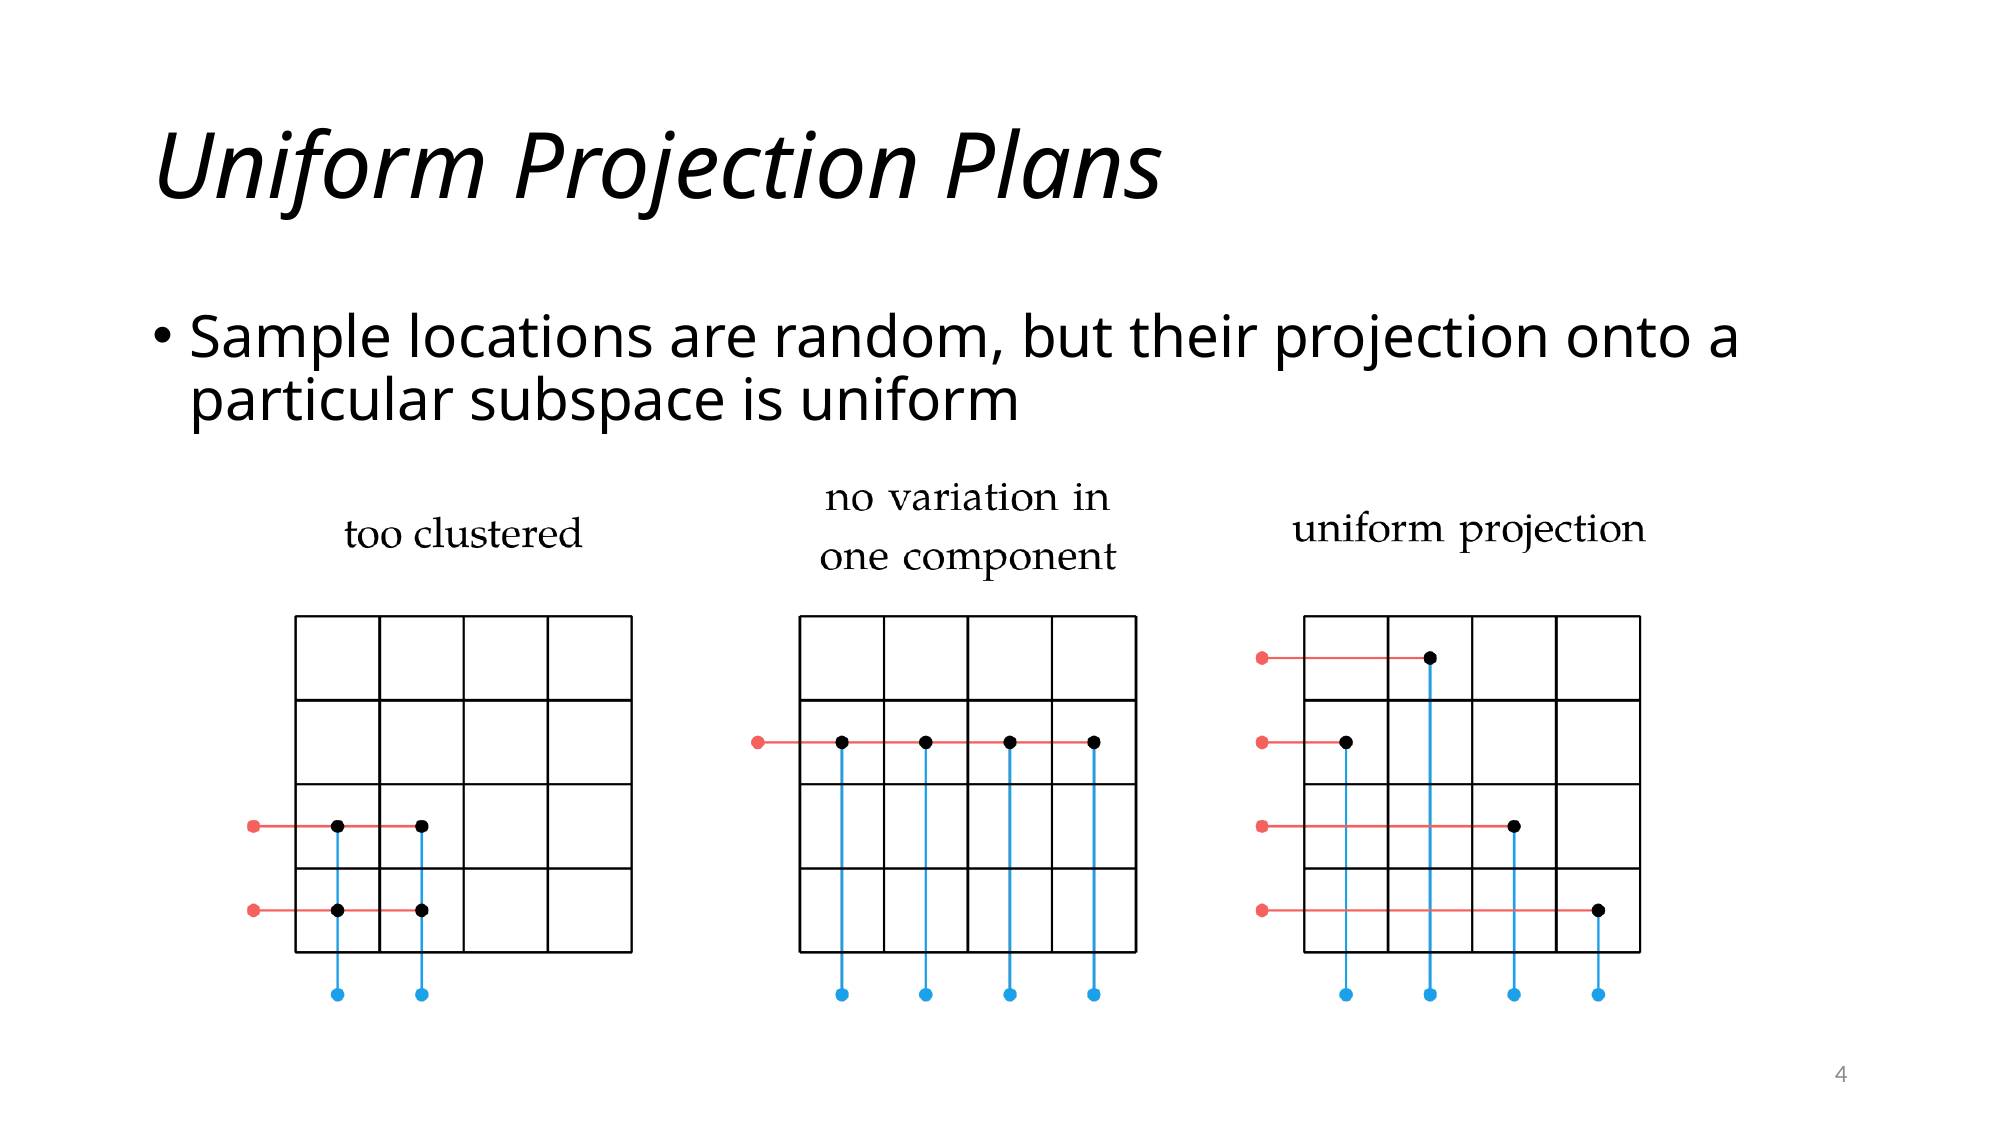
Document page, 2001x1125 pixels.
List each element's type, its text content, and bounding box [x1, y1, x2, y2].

list Sample locations are random, but their projection onto a particular subspace is uniform [137, 299, 1863, 1014]
picture [244, 466, 1672, 1005]
slide_number 4 [1412, 1042, 1863, 1103]
title Uniform Projection Plans [137, 59, 1863, 278]
